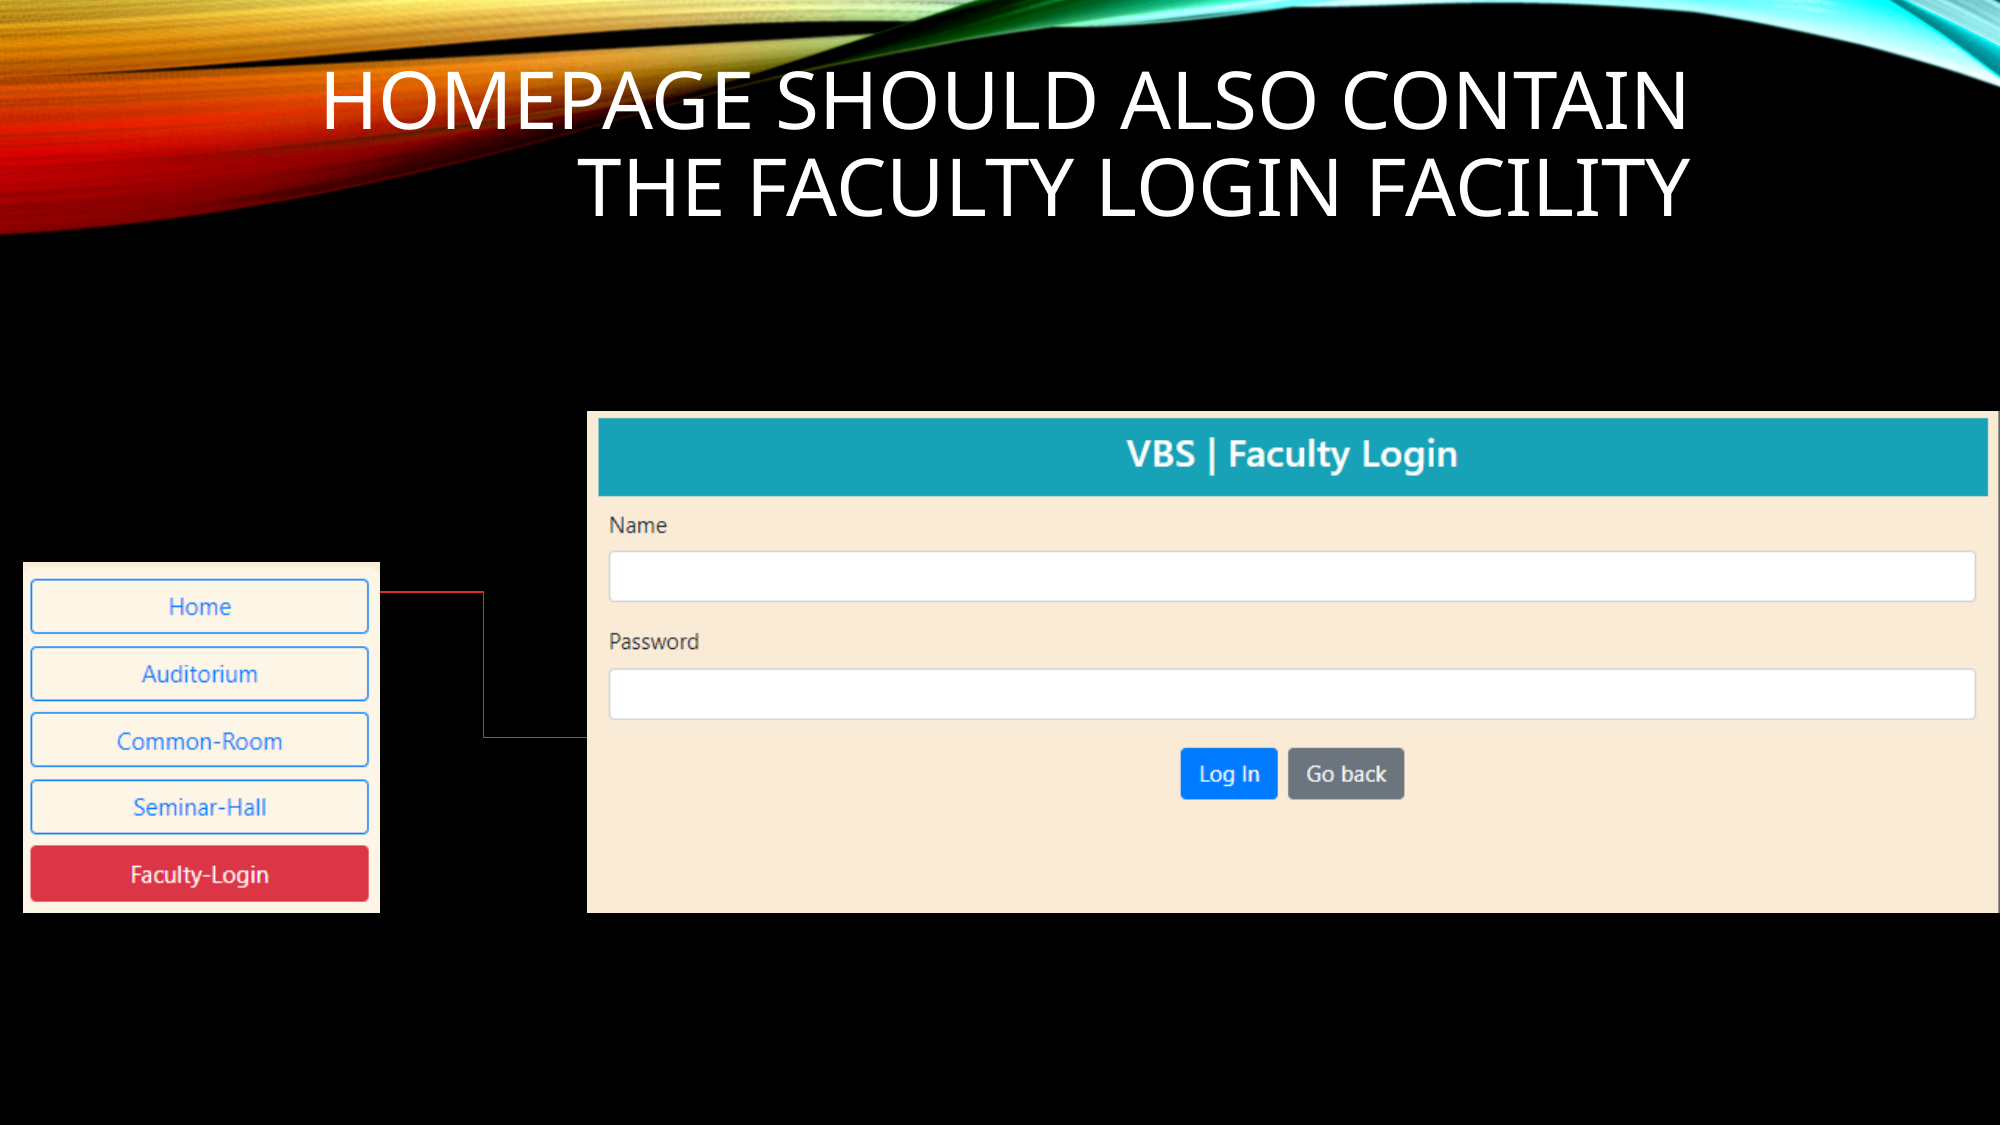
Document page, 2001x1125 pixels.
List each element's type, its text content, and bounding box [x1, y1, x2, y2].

title Homepage should also contain the faculty login facility [293, 41, 1707, 254]
picture [0, 0, 2000, 237]
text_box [379, 591, 588, 738]
picture [587, 411, 2000, 913]
picture [23, 562, 380, 913]
